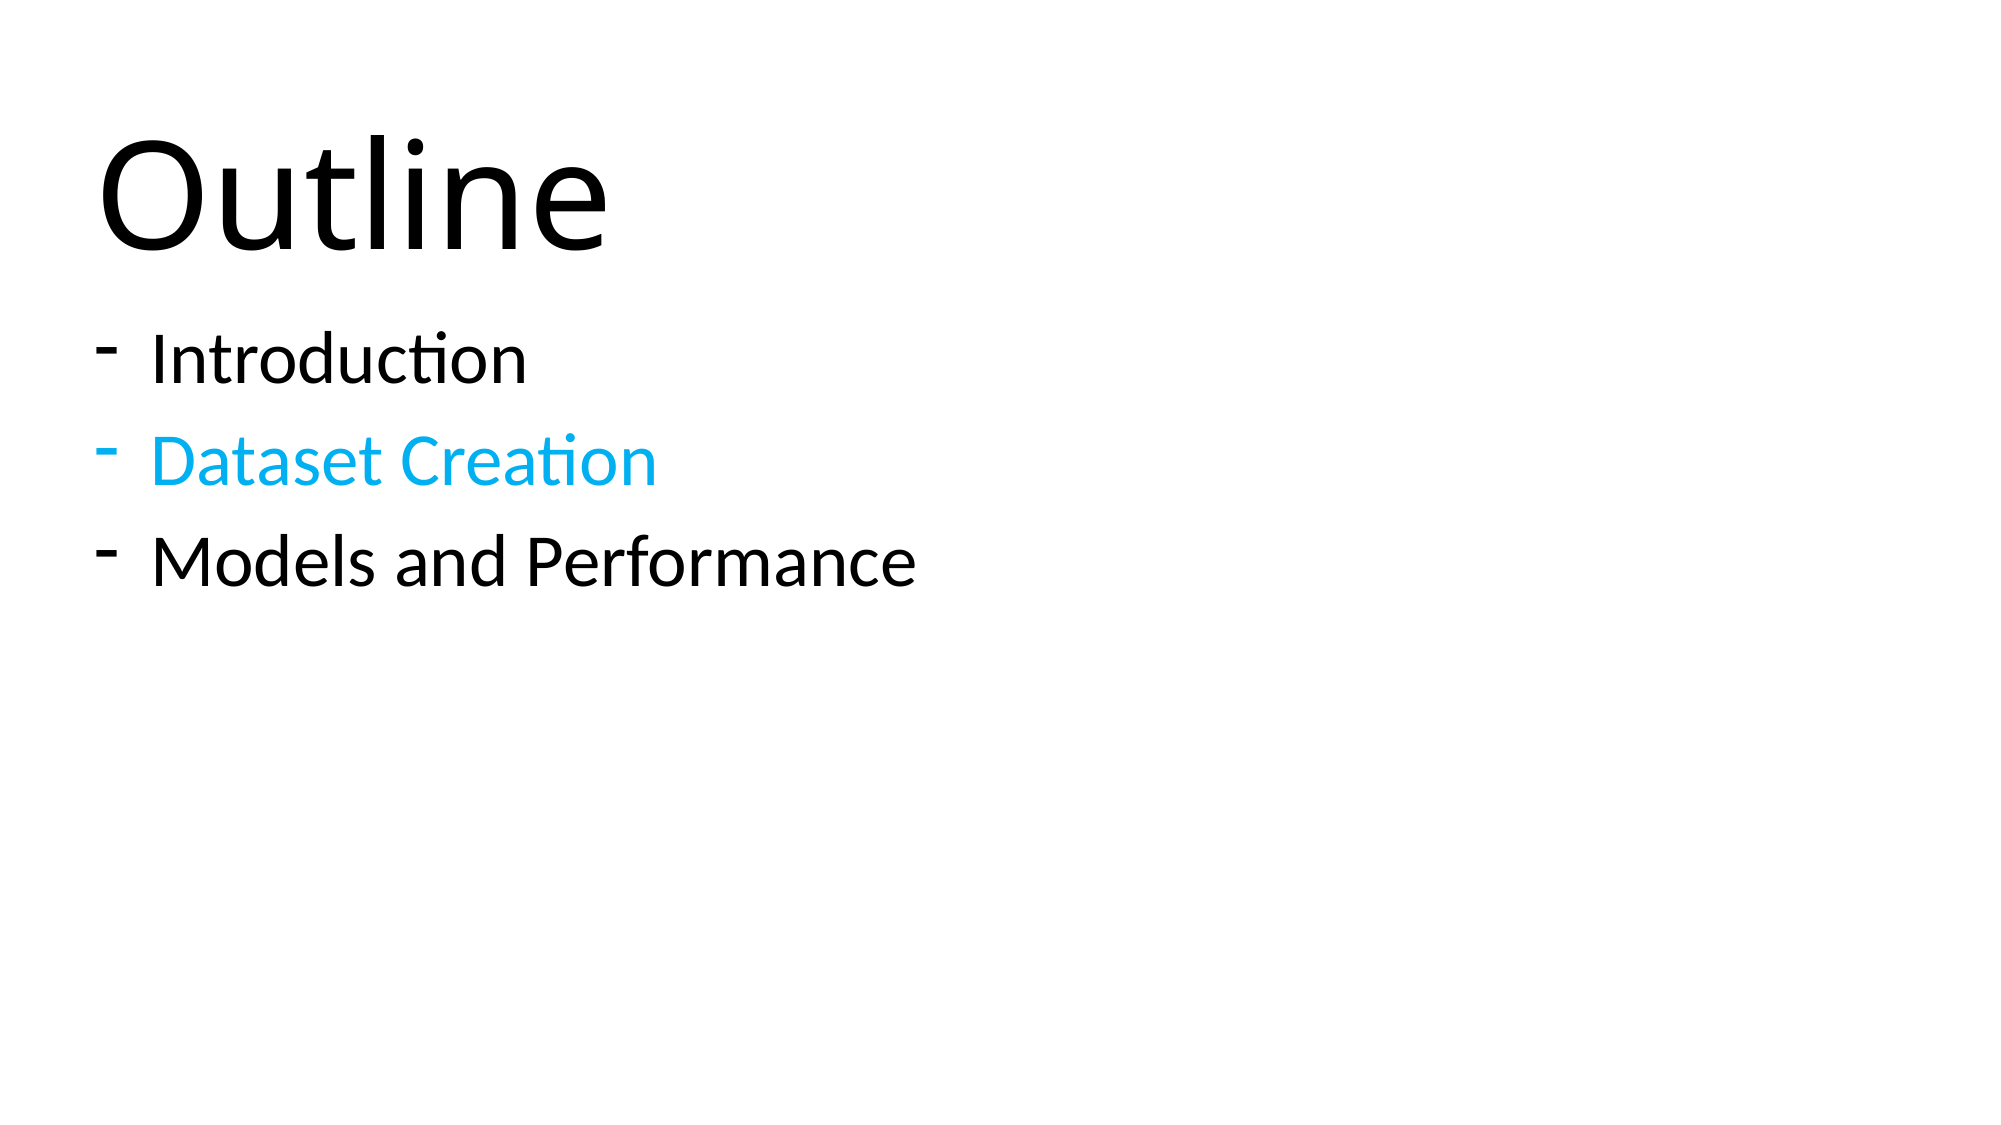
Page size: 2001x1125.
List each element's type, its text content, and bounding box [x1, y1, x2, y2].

title Outline [79, 91, 1824, 311]
list Introduction Dataset Creation Models and Performance [79, 310, 1458, 1008]
